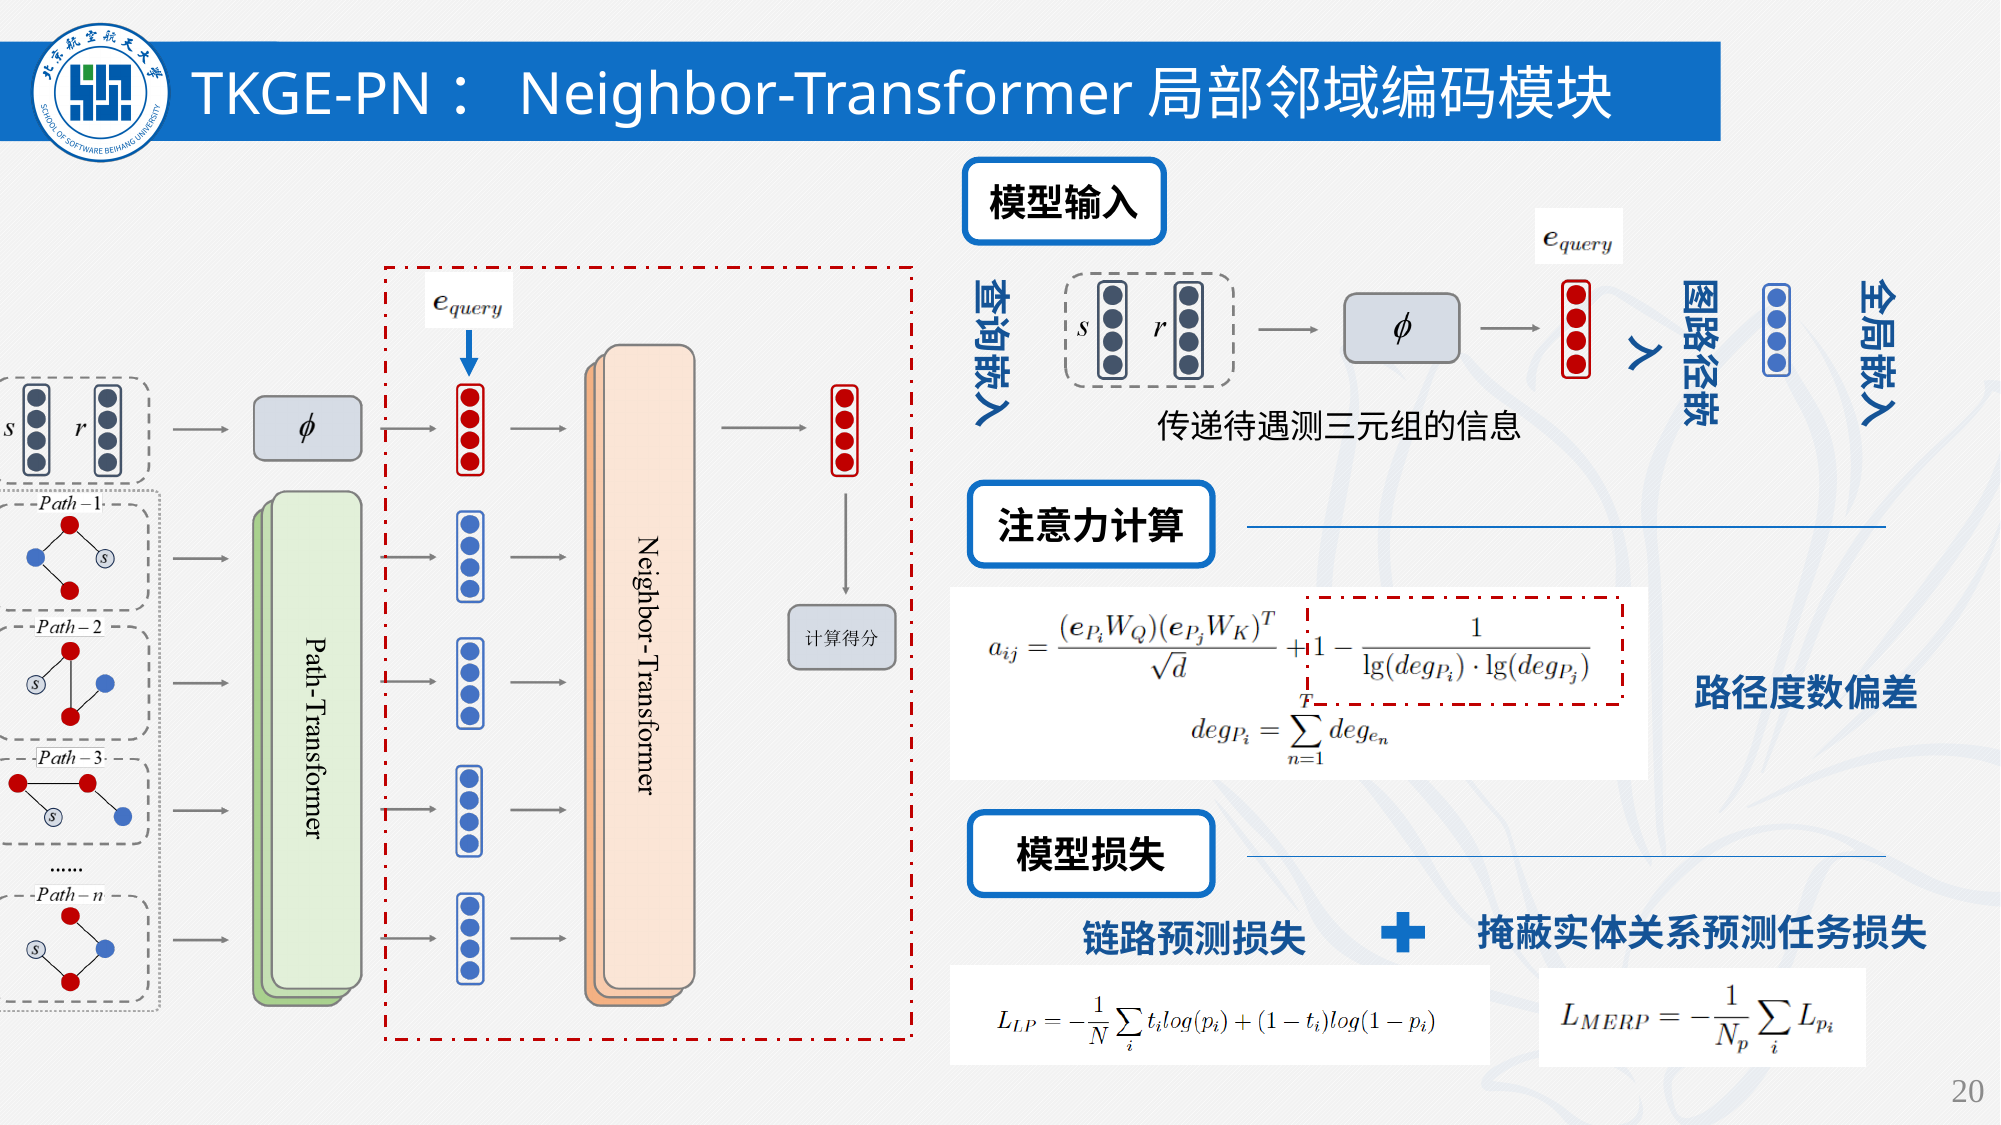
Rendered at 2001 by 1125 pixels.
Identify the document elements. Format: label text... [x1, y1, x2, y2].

picture [0, 343, 897, 1012]
text_box 路径度数偏差 [1661, 650, 1953, 722]
picture [19, 11, 181, 172]
list TKGE-PN：Neighbor-Transformer局部邻域编码模块 [180, 41, 1721, 141]
text_box 掩蔽实体关系预测任务损失 [1432, 890, 1973, 962]
text_box [385, 266, 913, 1041]
picture [950, 965, 1490, 1065]
text_box 图路径嵌入 [1661, 246, 1744, 460]
picture [425, 272, 513, 328]
text_box 传递待遇测三元组的信息 [1088, 397, 1592, 453]
picture [1762, 283, 1791, 377]
picture [1539, 968, 1866, 1067]
text_box 查询嵌入 [952, 246, 1035, 460]
picture [950, 587, 1648, 780]
text_box 全局嵌入 [1838, 246, 1921, 460]
text_box [1380, 911, 1426, 953]
text_box 模型损失 [968, 811, 1214, 897]
slide_number 20 [1550, 1058, 2000, 1119]
picture [1064, 272, 1591, 389]
picture [1535, 208, 1623, 264]
text_box 链路预测损失 [1049, 896, 1341, 965]
text_box 模型输入 [963, 158, 1165, 244]
text_box 注意力计算 [968, 481, 1214, 567]
